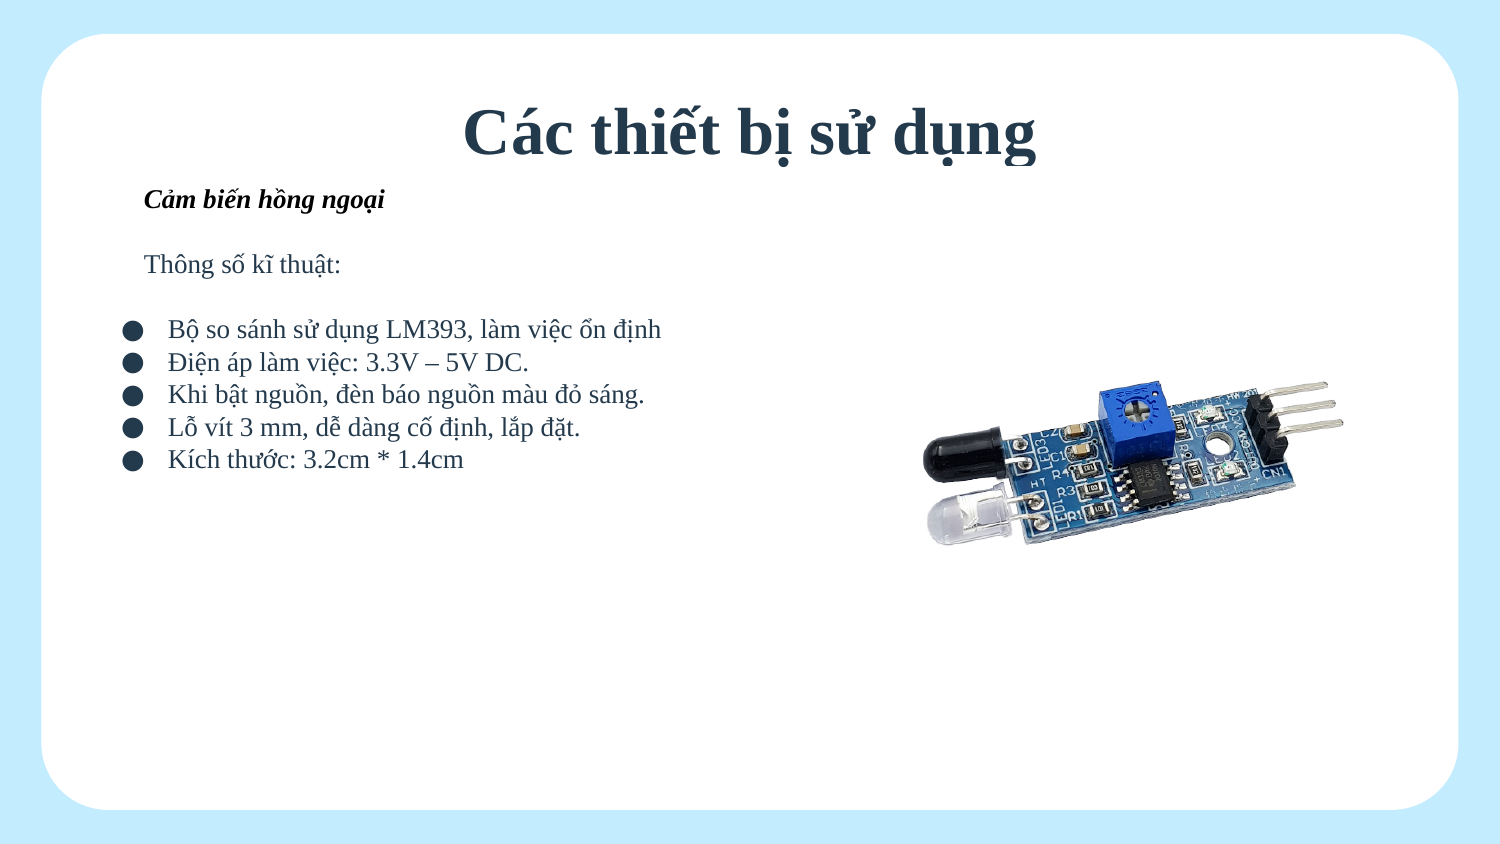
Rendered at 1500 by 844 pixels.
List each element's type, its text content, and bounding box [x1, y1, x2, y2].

picture [869, 166, 1397, 720]
title Các thiết bị sử dụng [118, 72, 1382, 166]
list Cảm biến hồng ngoại Thông số kĩ thuật: Bộ so sánh sử dụng LM393, làm việc ổn định Điện áp làm việc: 3.3V – 5V DC. Khi bật nguồn, đèn báo nguồn màu đỏ sáng. Lỗ vít 3 mm, dễ dàng cố định, lắp đặt. Kích thước: 3.2cm * 1.4cm [105, 166, 1370, 741]
